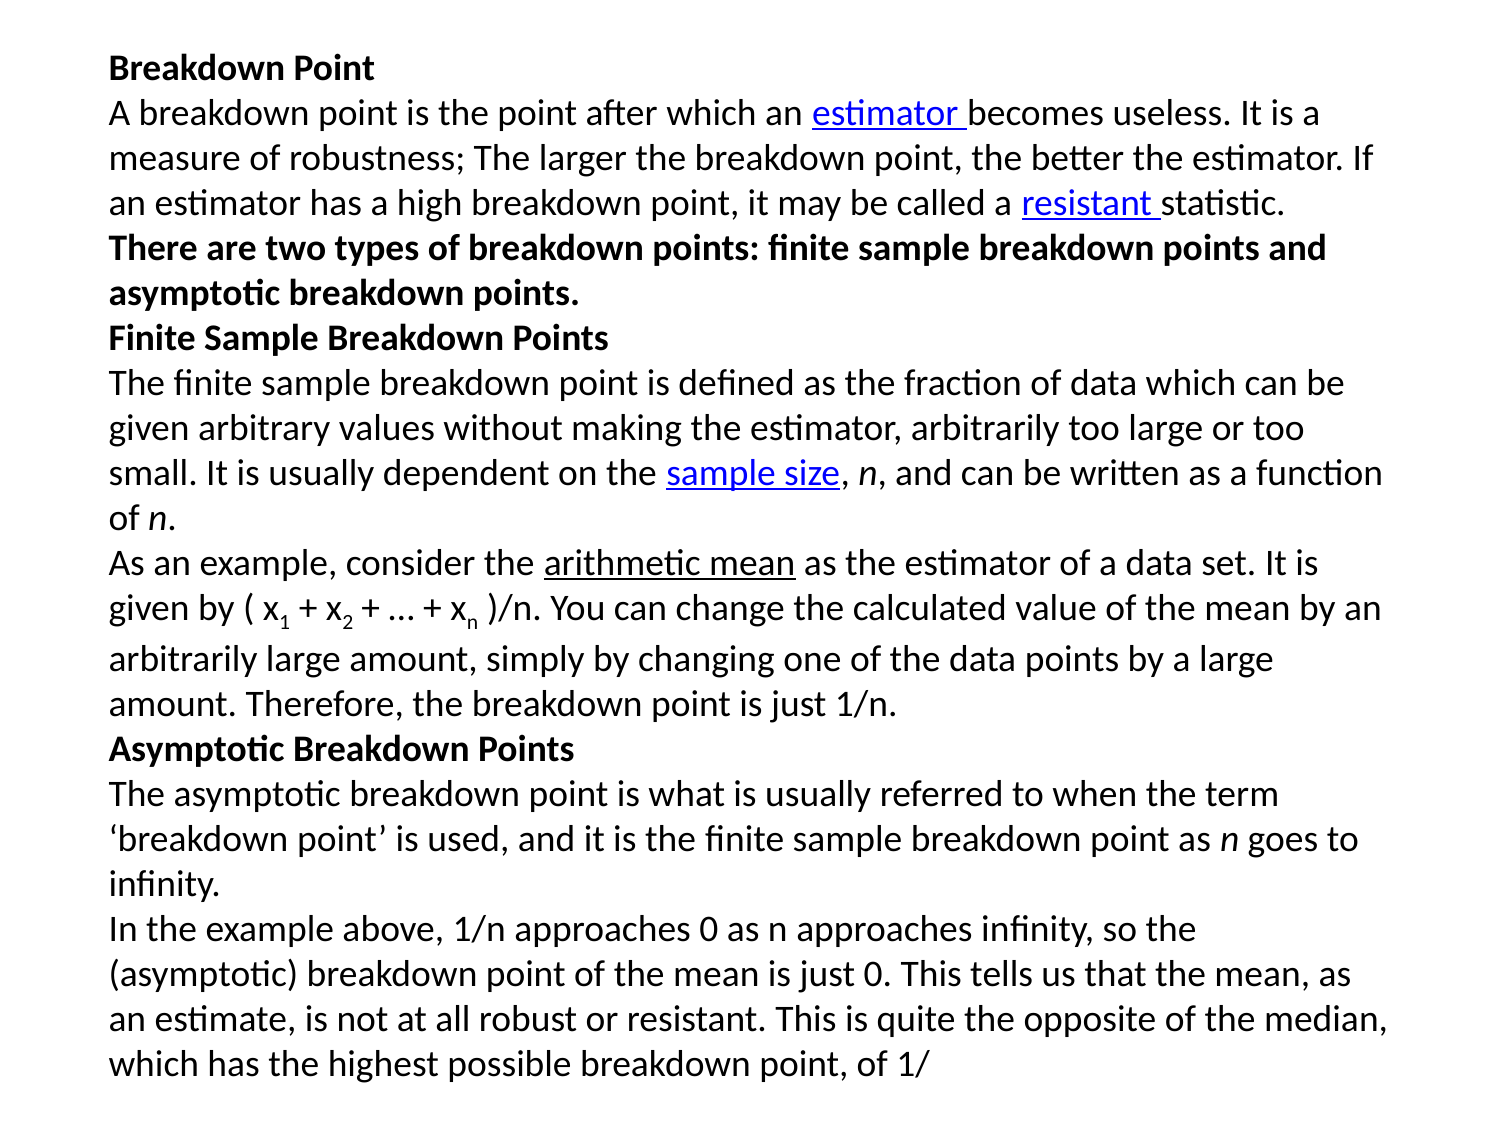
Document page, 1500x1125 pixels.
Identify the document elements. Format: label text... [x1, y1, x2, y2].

text_box Breakdown Point A breakdown point is the point after which an estimator becomes useless. It is a measure of robustness; The larger the breakdown point, the better the estimator. If an estimator has a high breakdown point, it may be called a resistant statistic. There are two types of breakdown points: finite sample breakdown points and asymptotic breakdown points. Finite Sample Breakdown Points The finite sample breakdown point is defined as the fraction of data which can be given arbitrary values without making the estimator, arbitrarily too large or too small. It is usually dependent on the sample size, n, and can be written as a function of n. As an example, consider the arithmetic mean as the estimator of a data set. It is given by ( x1 + x2 + … + xn )/n. You can change the calculated value of the mean by an arbitrarily large amount, simply by changing one of the data points by a large amount. Therefore, the breakdown point is just 1/n. Asymptotic Breakdown Points The asymptotic breakdown point is what is usually referred to when the term ‘breakdown point’ is used, and it is the finite sample breakdown point as n goes to infinity. In the example above, 1/n approaches 0 as n approaches infinity, so the (asymptotic) breakdown point of the mean is just 0. This tells us that the mean, as an estimate, is not at all robust or resistant. This is quite the opposite of the median, which has the highest possible breakdown point, of 1/ [93, 35, 1407, 1091]
